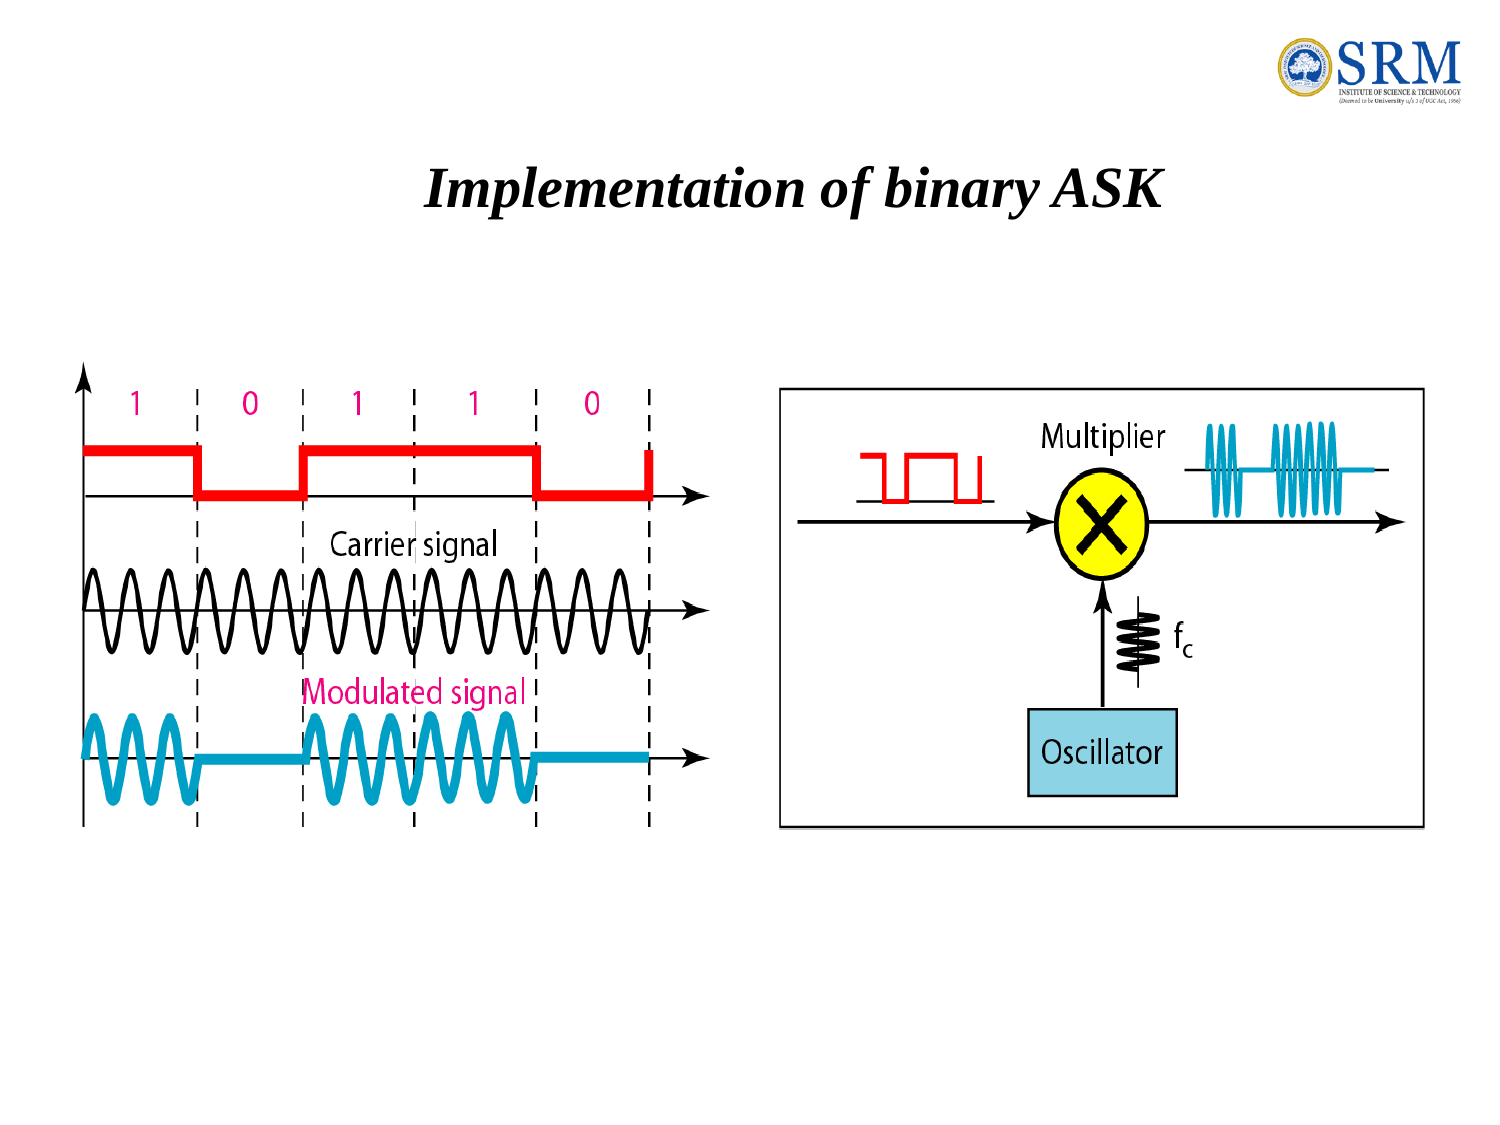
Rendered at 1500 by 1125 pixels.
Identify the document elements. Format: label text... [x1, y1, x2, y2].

picture [1275, 25, 1466, 113]
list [74, 362, 1426, 830]
title Implementation of binary ASK [74, 124, 1426, 313]
